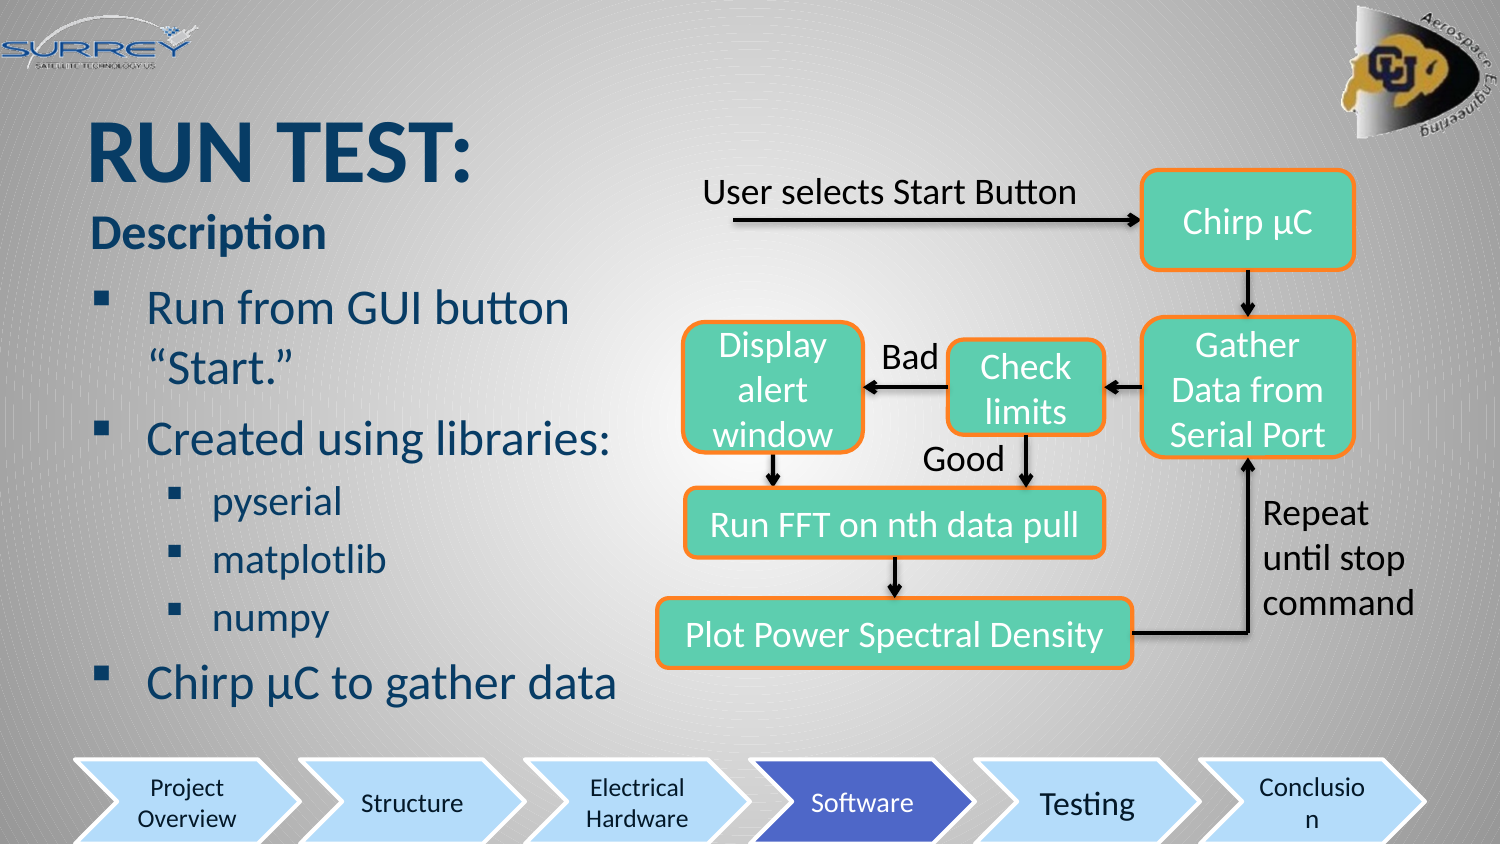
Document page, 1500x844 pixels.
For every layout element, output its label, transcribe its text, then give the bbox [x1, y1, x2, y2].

list Run from GUI button “Start.” Created using libraries: pyserial matplotlib numpy Chirp μC to gather data [75, 267, 738, 754]
list Description [75, 216, 651, 267]
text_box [74, 759, 1426, 844]
picture [1341, 0, 1500, 151]
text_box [656, 159, 1461, 669]
title RUN TEST: [70, 75, 1338, 216]
picture [0, 0, 201, 120]
